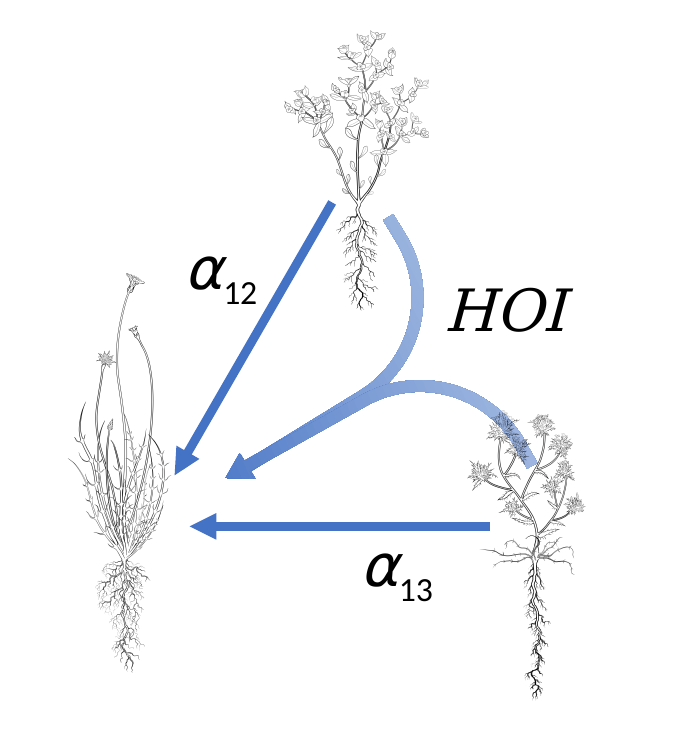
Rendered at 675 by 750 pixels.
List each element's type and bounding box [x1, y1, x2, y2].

text_box [0, 5, 659, 739]
